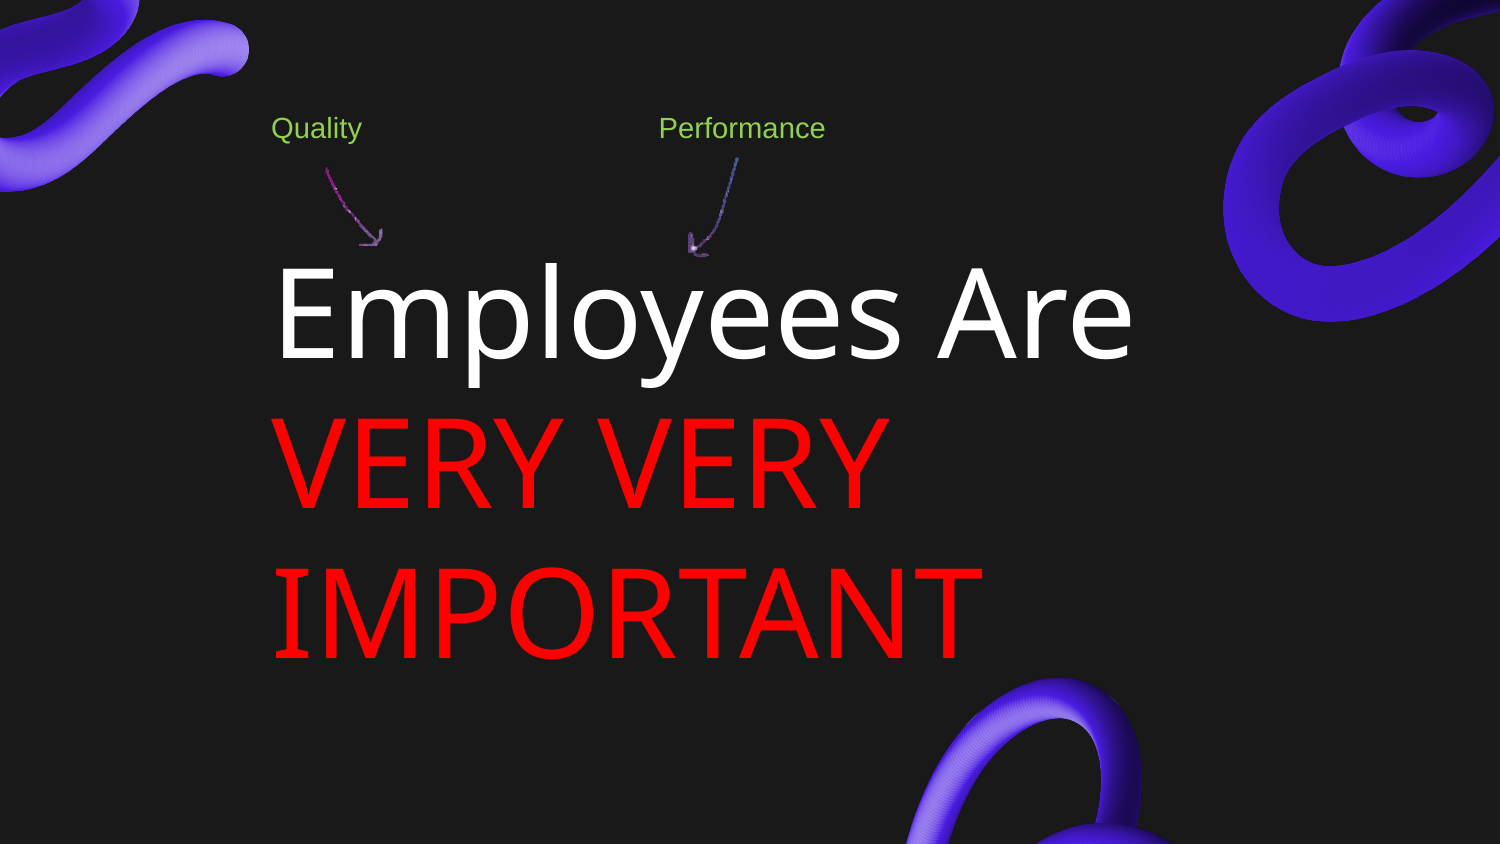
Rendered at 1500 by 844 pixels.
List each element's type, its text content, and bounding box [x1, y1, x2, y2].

picture [320, 163, 387, 252]
picture [856, 639, 1257, 844]
title Employees Are VERY VERY IMPORTANT [256, 118, 1321, 699]
picture [0, 0, 249, 192]
picture [684, 152, 743, 262]
text_box Quality Performance [256, 102, 989, 152]
picture [1222, 0, 1500, 323]
